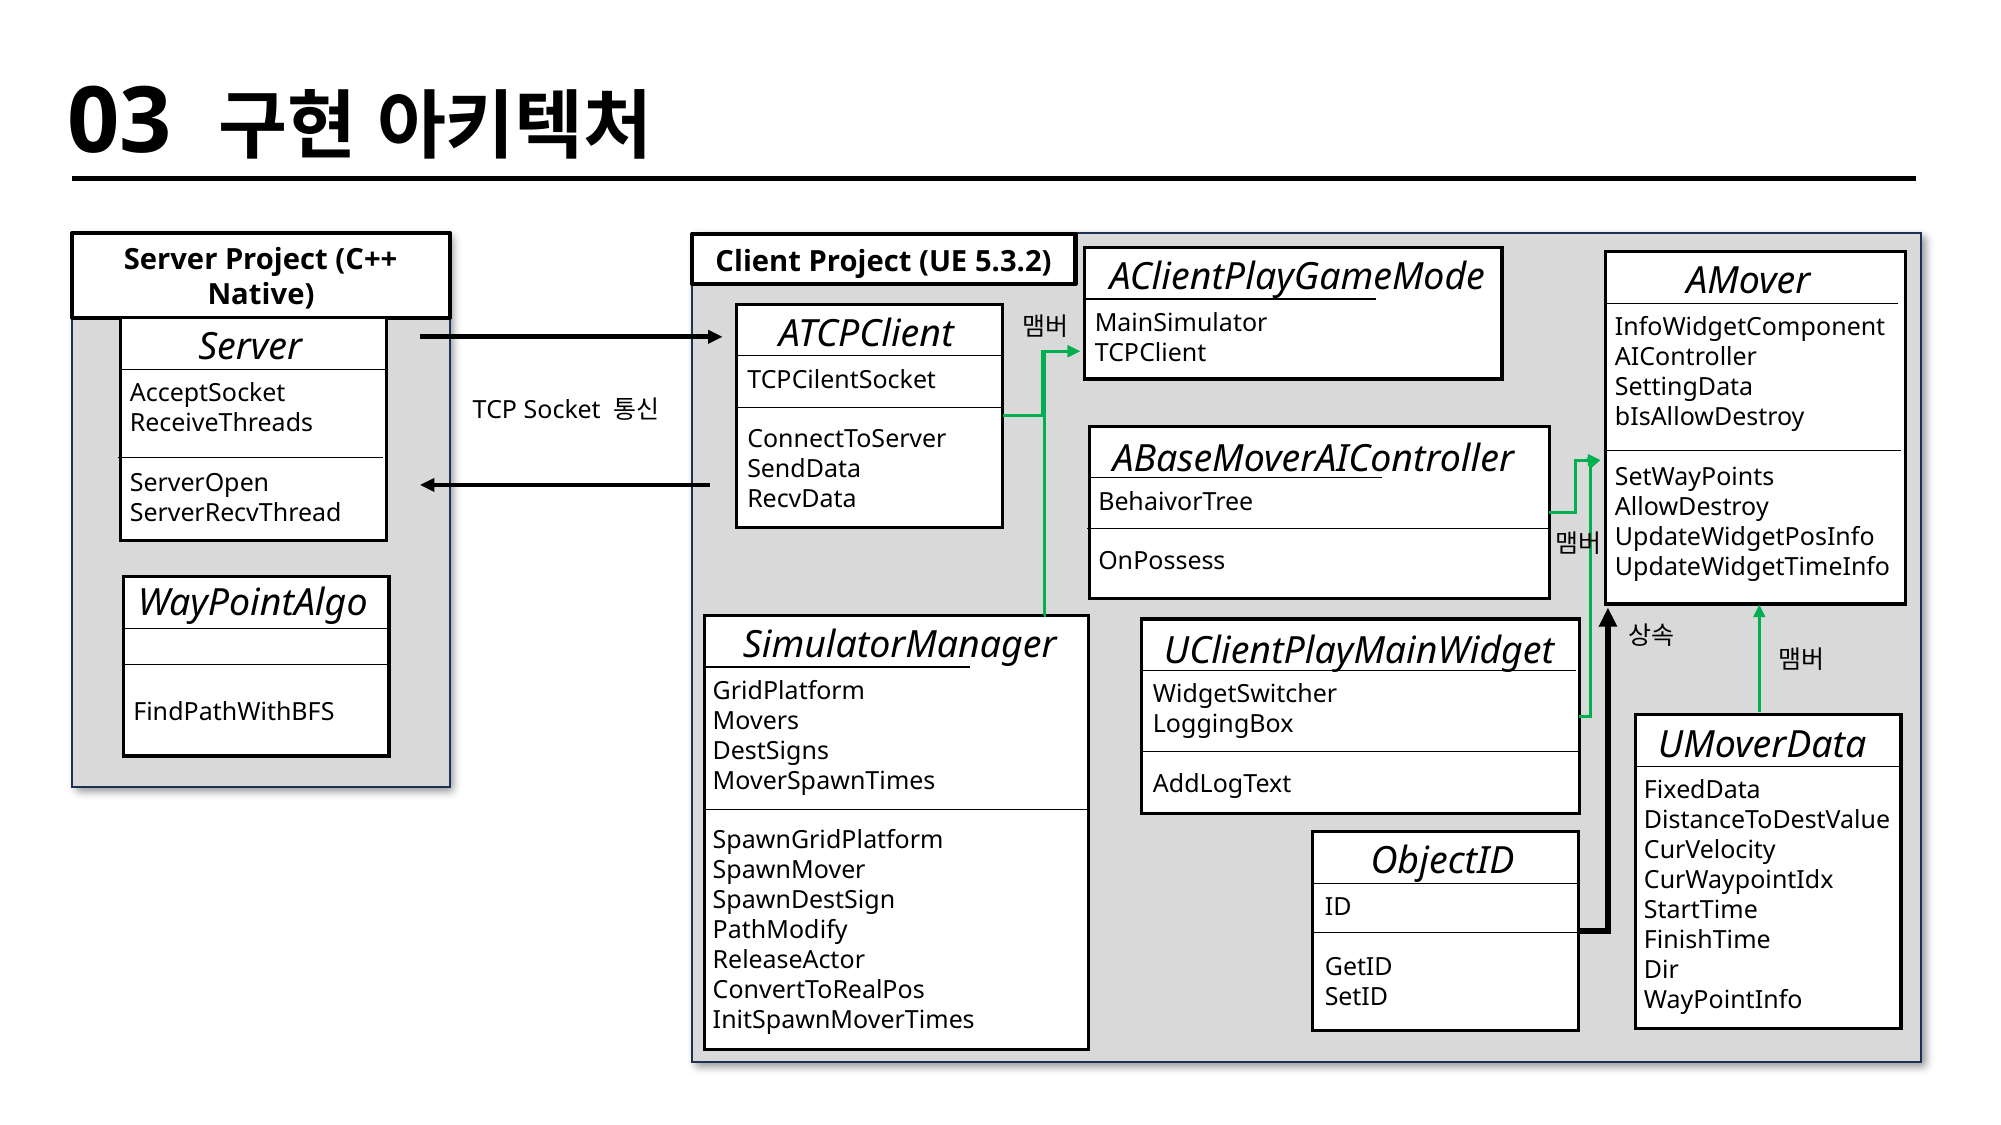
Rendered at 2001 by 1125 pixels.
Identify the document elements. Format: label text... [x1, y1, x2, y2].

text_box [703, 613, 1089, 1050]
text_box 맴버 [1550, 519, 1579, 565]
text_box [691, 232, 1922, 1063]
text_box [71, 232, 451, 788]
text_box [1082, 244, 1509, 406]
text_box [1604, 248, 1906, 622]
text_box Client Project (UE 5.3.2) [692, 234, 1076, 285]
text_box [159, 222, 1841, 334]
text_box 맴버 [1763, 635, 1840, 681]
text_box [117, 314, 387, 541]
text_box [1002, 351, 1083, 416]
text_box 03 구현 아키텍처 [52, 50, 1787, 180]
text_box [1634, 712, 1902, 1029]
text_box [159, 487, 689, 1009]
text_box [1578, 607, 1608, 932]
text_box 상속 [1613, 622, 1690, 657]
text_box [1579, 462, 1605, 717]
text_box [460, 339, 689, 483]
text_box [931, 464, 1196, 503]
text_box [1086, 426, 1550, 599]
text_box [1140, 618, 1578, 814]
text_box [118, 570, 389, 757]
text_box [735, 301, 1003, 528]
text_box 맴버 [1007, 302, 1082, 348]
text_box TCP Socket 통신 [457, 385, 675, 431]
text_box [1311, 829, 1579, 1050]
text_box Server Project (C++ Native) [72, 232, 450, 318]
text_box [1549, 462, 1579, 513]
